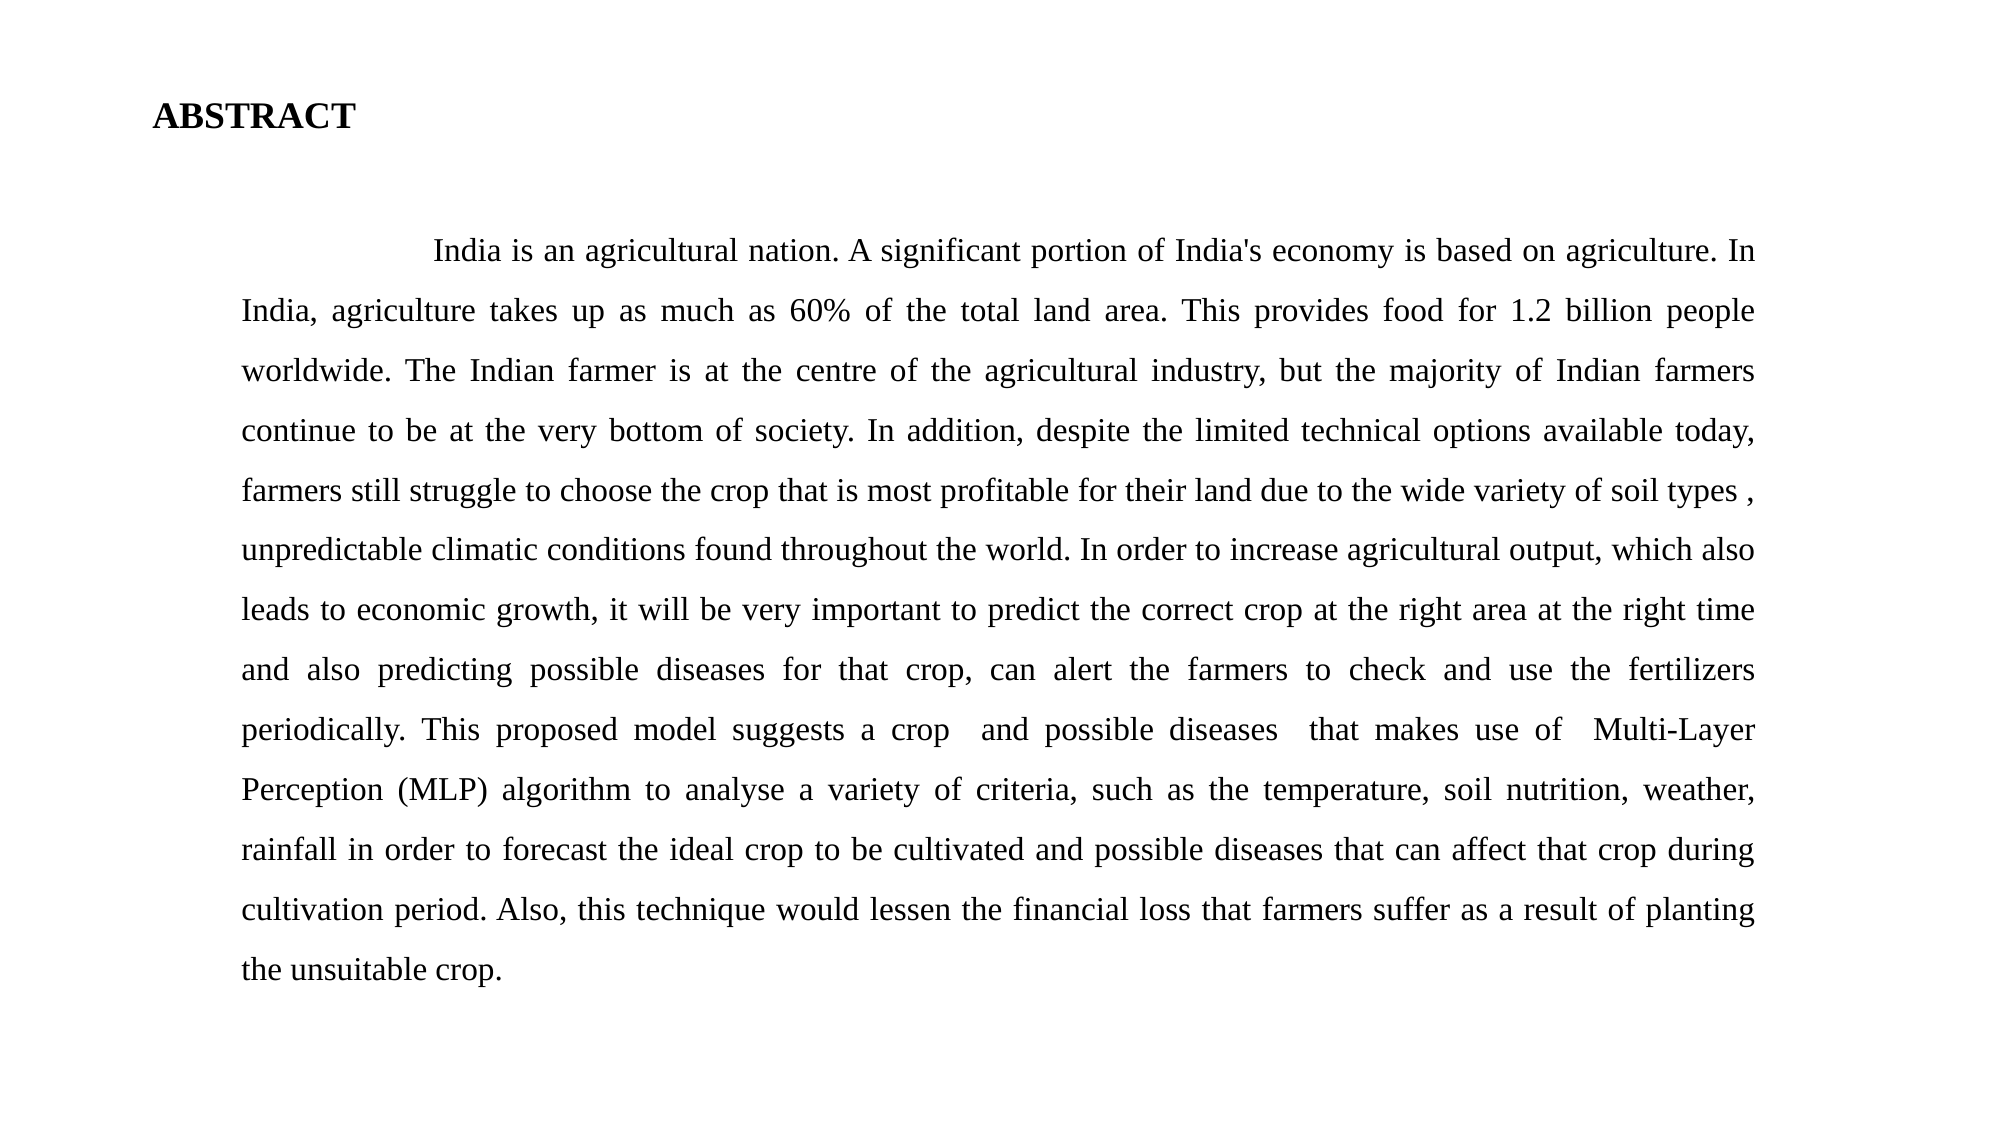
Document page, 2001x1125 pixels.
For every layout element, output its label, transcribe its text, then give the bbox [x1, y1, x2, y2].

text_box ABSTRACT [137, 83, 684, 144]
text_box India is an agricultural nation. A significant portion of India's economy is based on agriculture. In India, agriculture takes up as much as 60% of the total land area. This provides food for 1.2 billion people worldwide. The Indian farmer is at the centre of the agricultural industry, but the majority of Indian farmers continue to be at the very bottom of society. In addition, despite the limited technical options available today, farmers still struggle to choose the crop that is most profitable for their land due to the wide variety of soil types , unpredictable climatic conditions found throughout the world. In order to increase agricultural output, which also leads to economic growth, it will be very important to predict the correct crop at the right area at the right time and also predicting possible diseases for that crop, can alert the farmers to check and use the fertilizers periodically. This proposed model suggests a crop and possible diseases that makes use of Multi-Layer Perception (MLP) algorithm to analyse a variety of criteria, such as the temperature, soil nutrition, weather, rainfall in order to forecast the ideal crop to be cultivated and possible diseases that can affect that crop during cultivation period. Also, this technique would lessen the financial loss that farmers suffer as a result of planting the unsuitable crop. [226, 200, 1774, 994]
